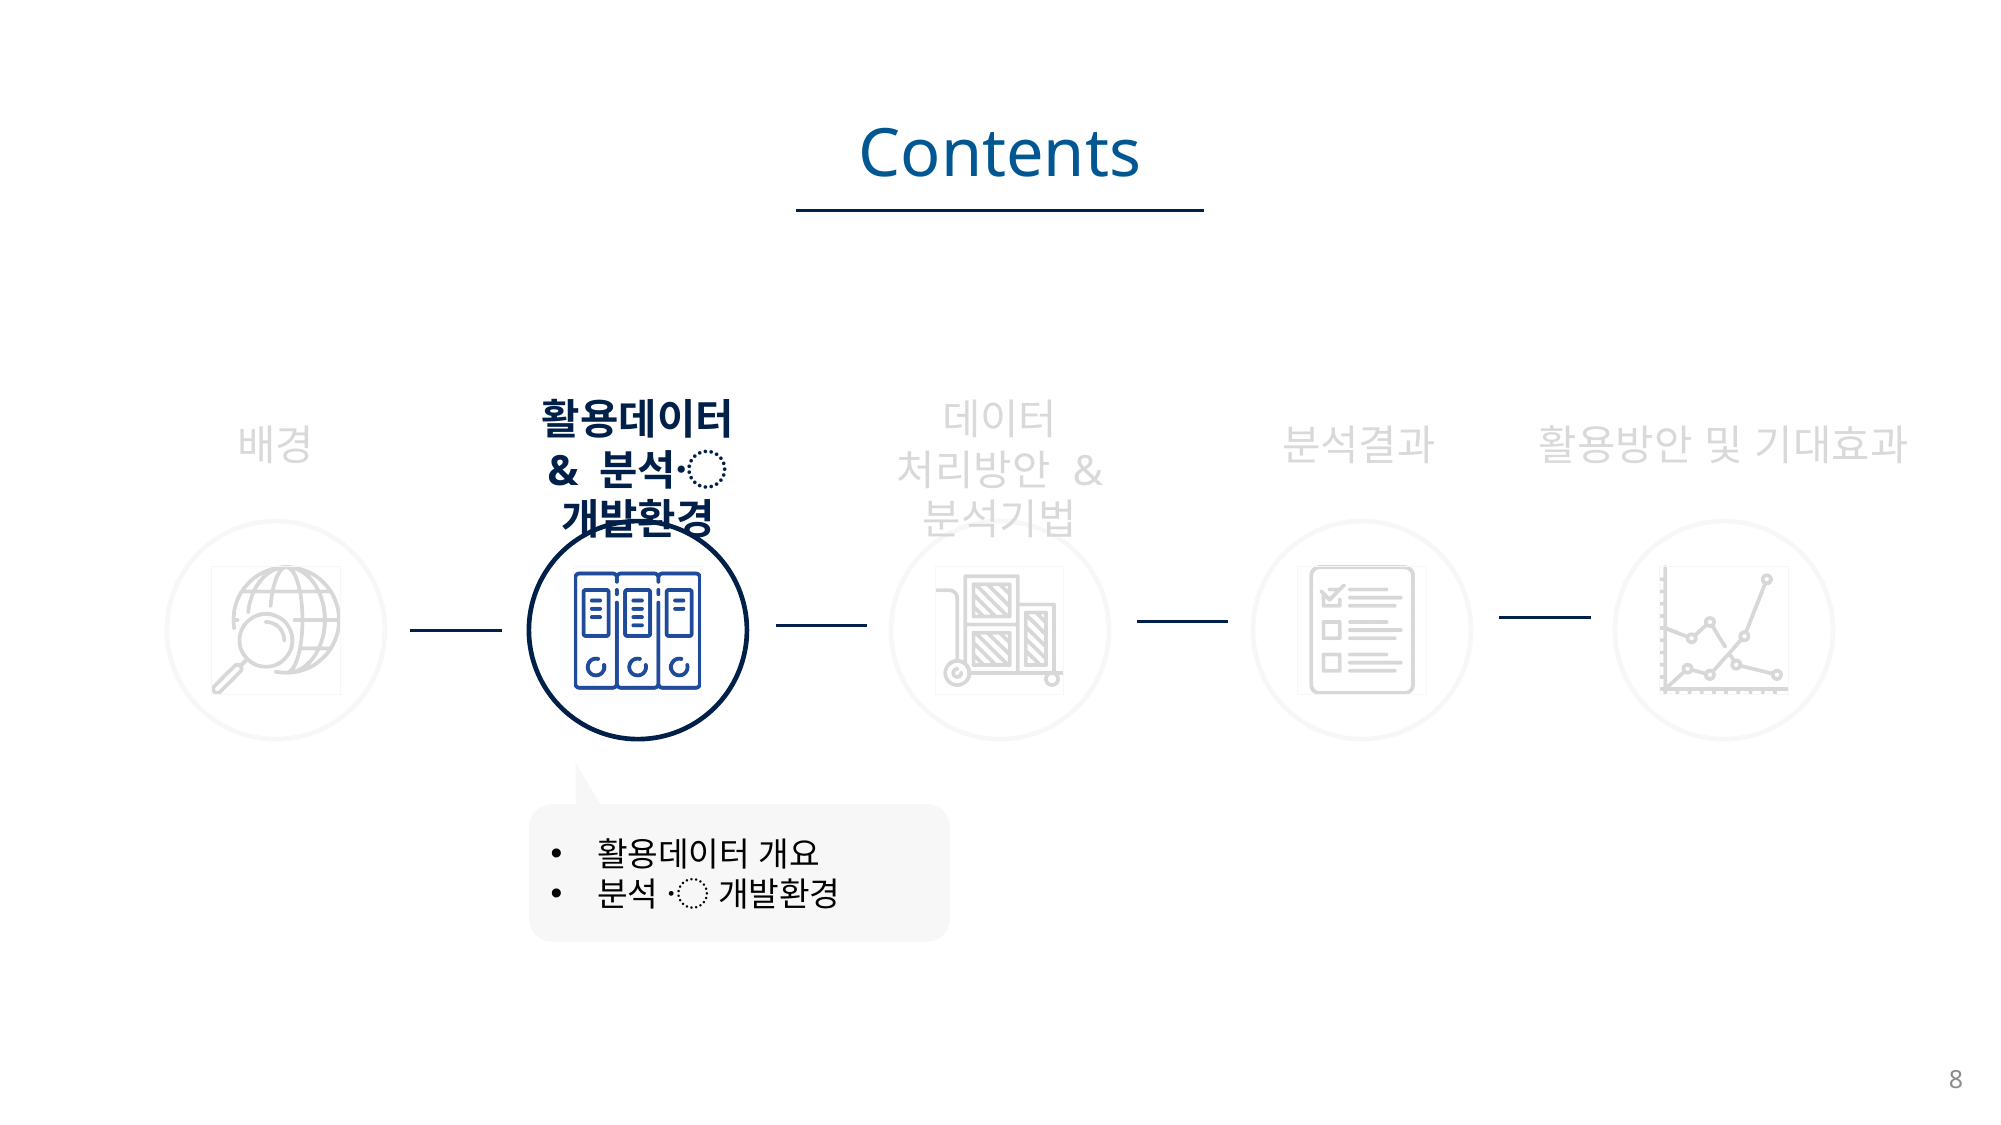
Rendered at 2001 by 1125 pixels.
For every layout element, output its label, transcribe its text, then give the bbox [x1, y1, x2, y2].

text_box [166, 521, 385, 740]
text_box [410, 385, 1926, 740]
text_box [529, 762, 950, 942]
slide_number 8 [1884, 1050, 1978, 1111]
text_box 배경 [178, 411, 374, 476]
title Contents [369, 93, 1631, 197]
